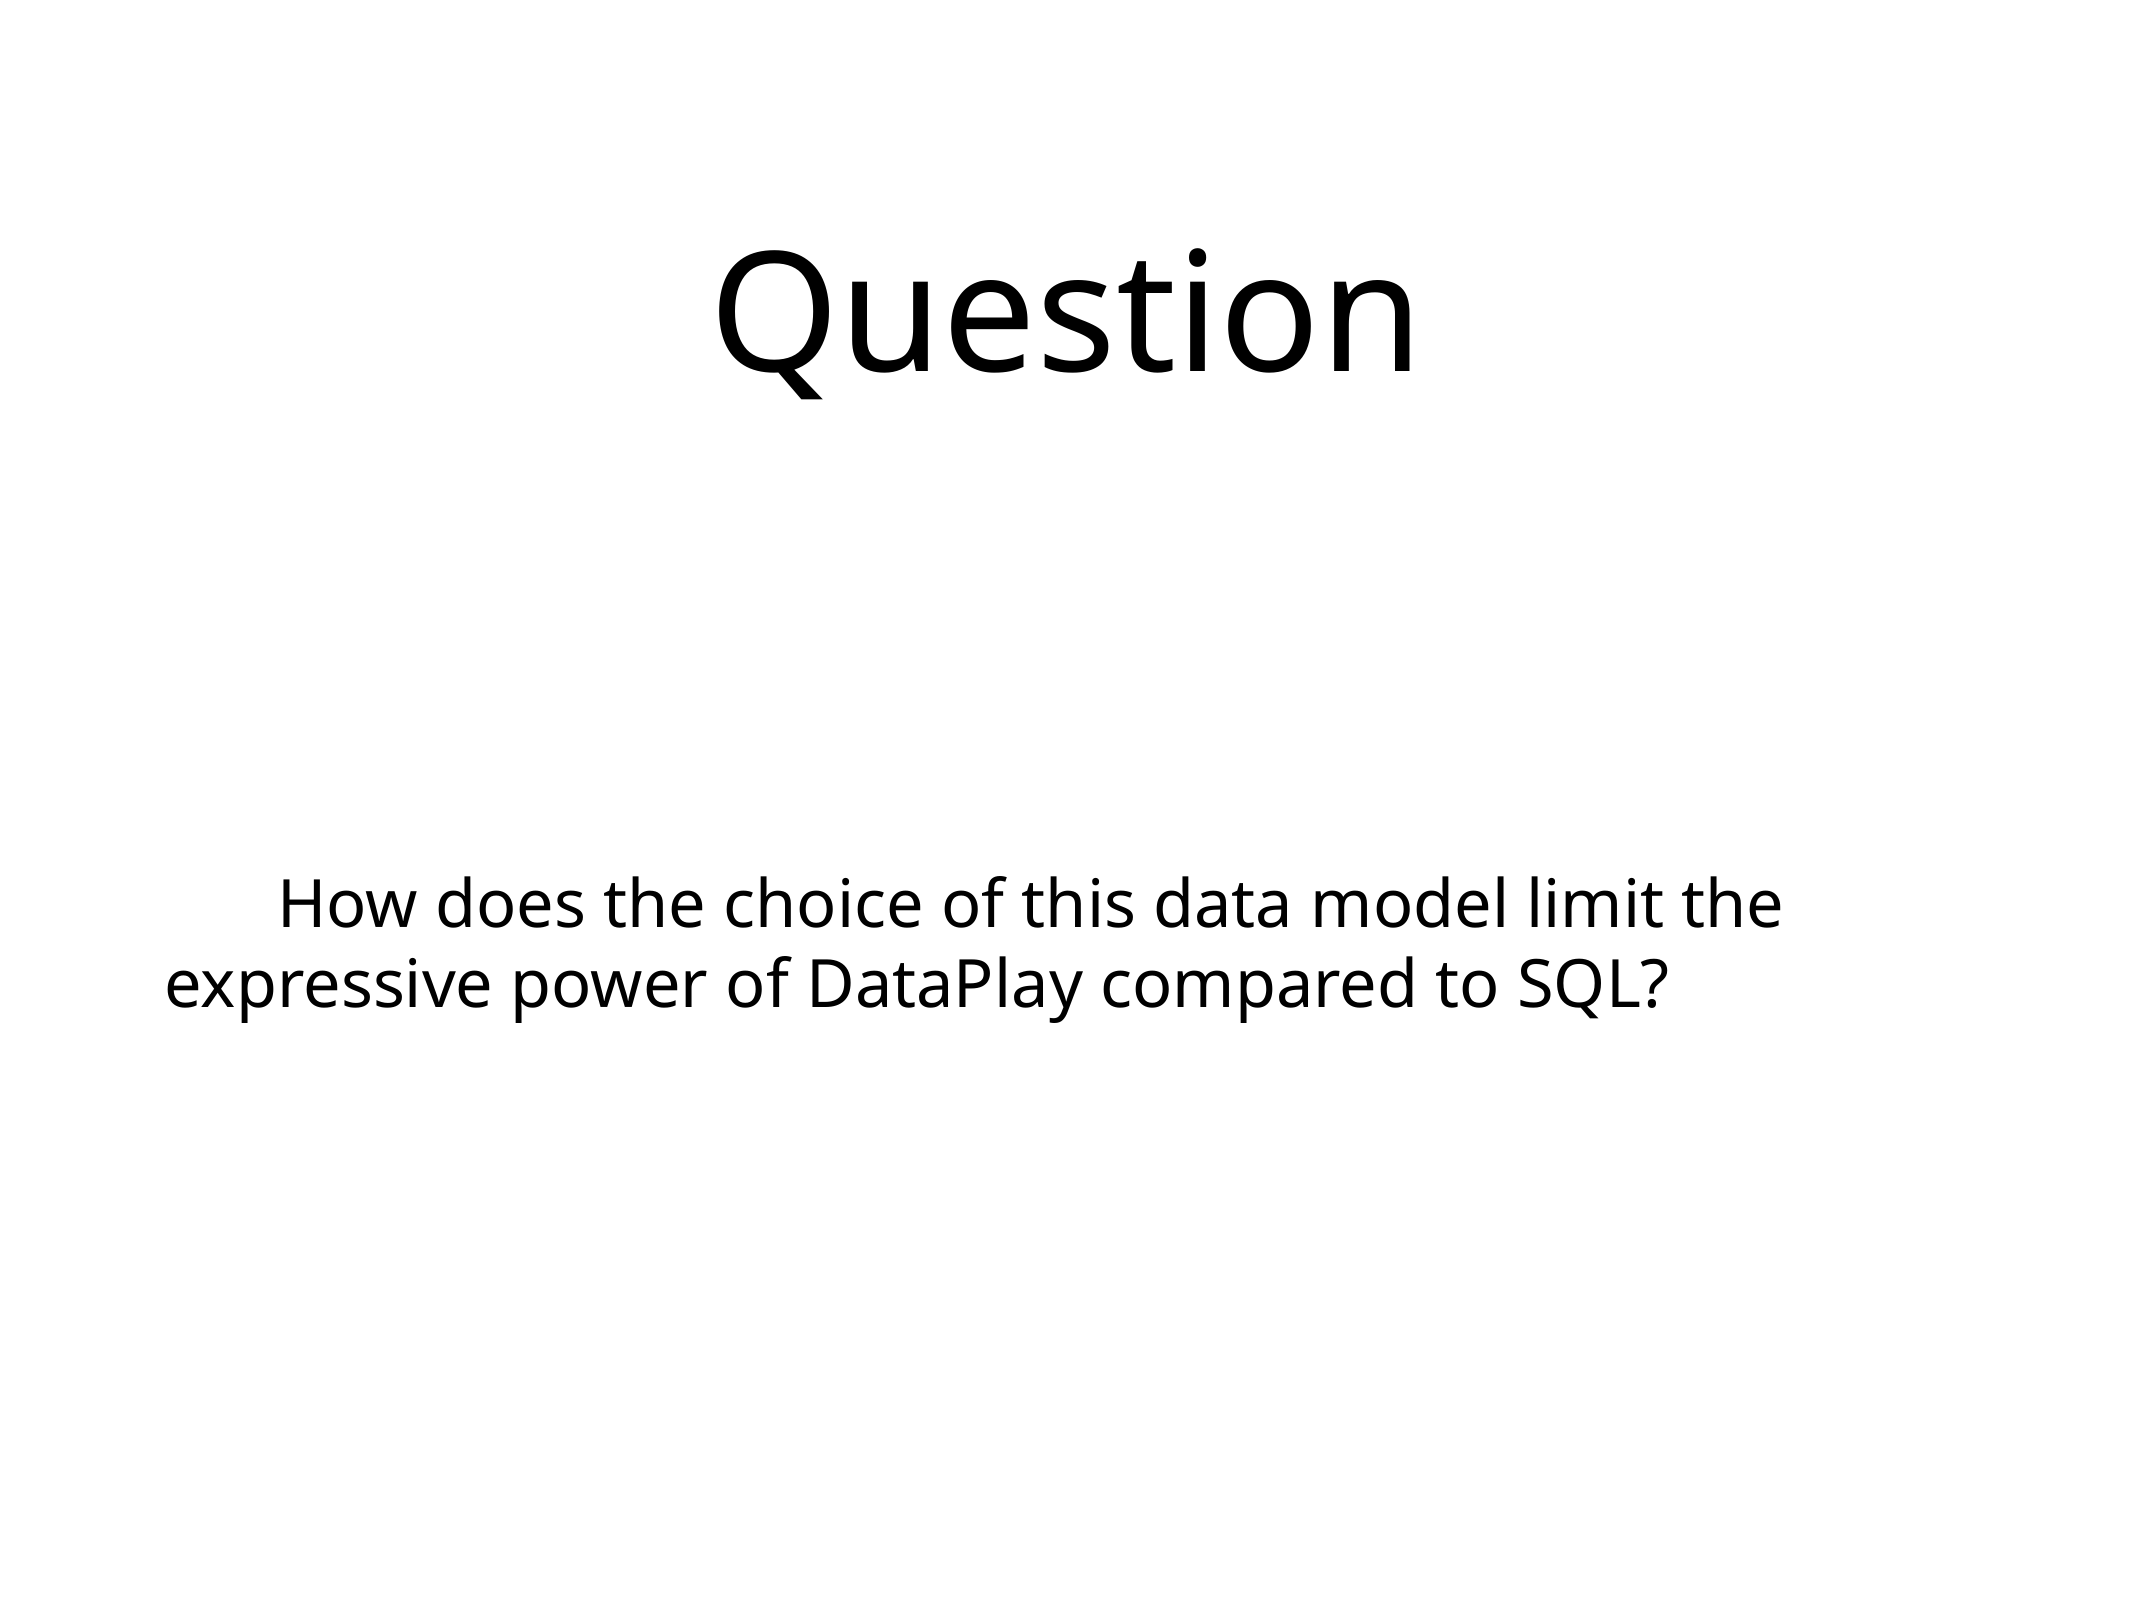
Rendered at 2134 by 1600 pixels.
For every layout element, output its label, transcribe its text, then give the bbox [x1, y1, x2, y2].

title Question [155, 127, 1978, 424]
list How does the choice of this data model limit the expressive power of DataPlay compared to SQL? [155, 424, 1978, 1457]
